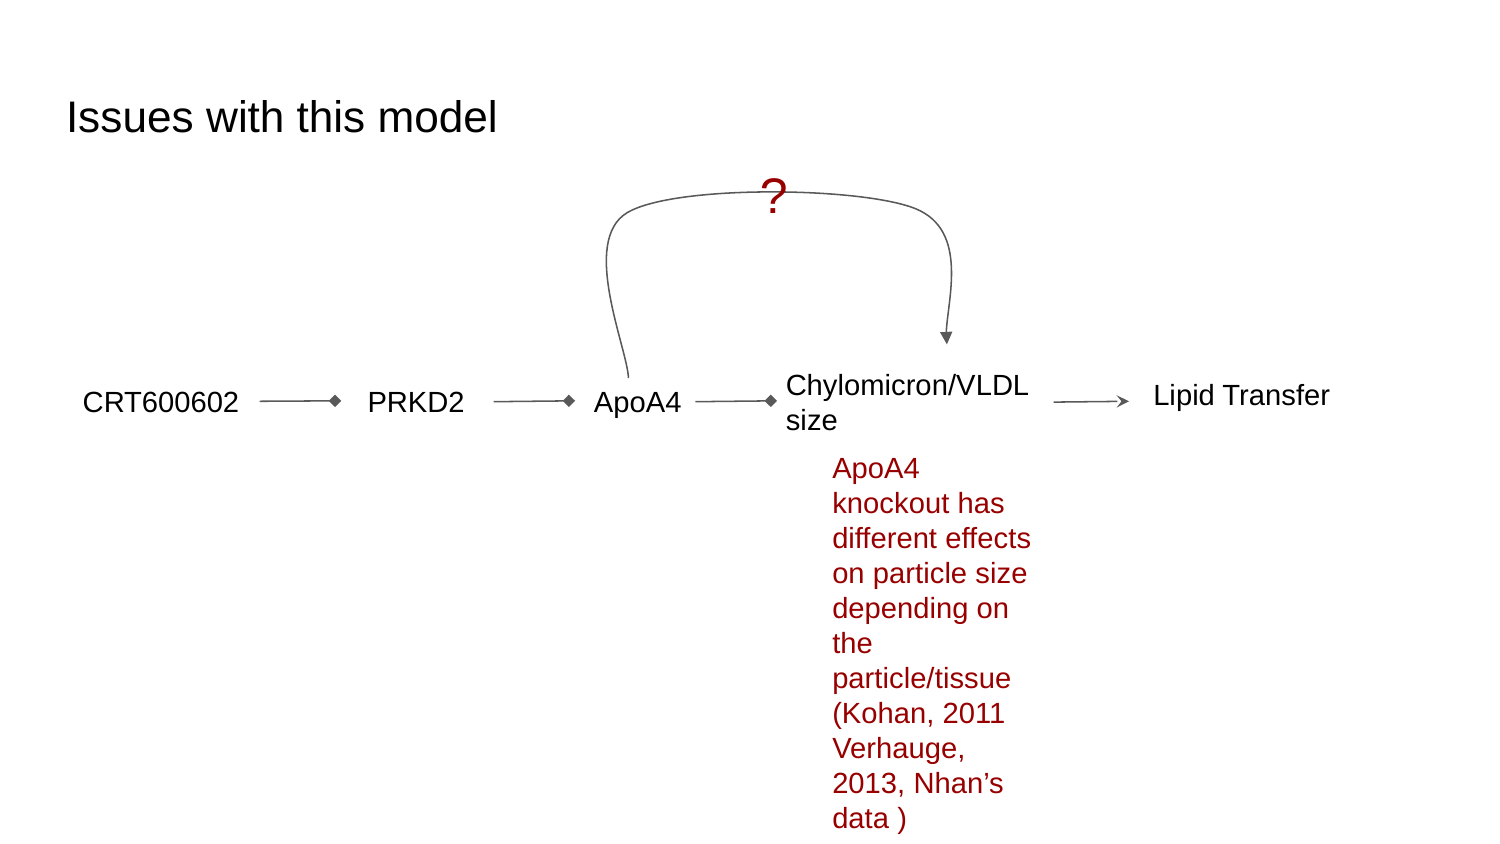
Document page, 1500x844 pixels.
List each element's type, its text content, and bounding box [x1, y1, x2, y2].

text_box Chylomicron/VLDL size [770, 351, 1063, 452]
text_box ApoA4 knockout has different effects on particle size depending on the particle/tissue (Kohan, 2011 Verhauge, 2013, Nhan’s data ) [817, 434, 1054, 844]
text_box [606, 192, 953, 379]
text_box Lipid Transfer [1138, 361, 1430, 427]
title Issues with this model [51, 72, 1449, 167]
text_box ApoA4 [578, 368, 770, 434]
text_box PRKD2 [352, 368, 545, 434]
text_box ? [744, 148, 811, 238]
text_box CRT600602 [67, 368, 260, 434]
